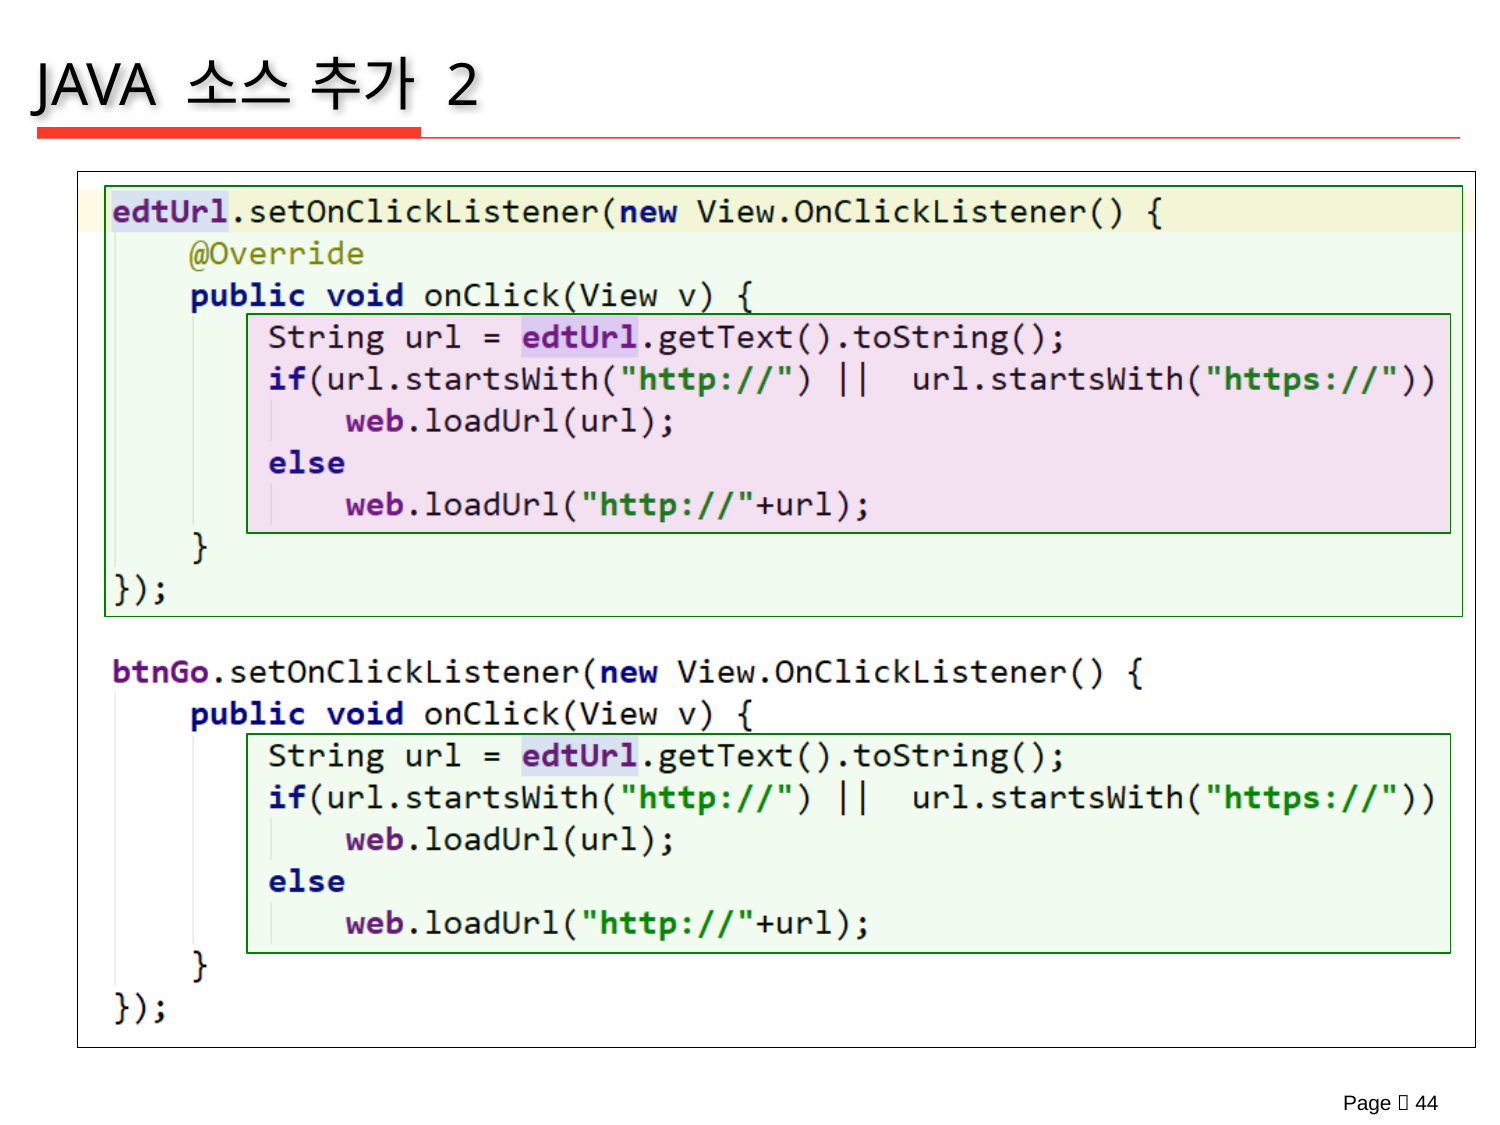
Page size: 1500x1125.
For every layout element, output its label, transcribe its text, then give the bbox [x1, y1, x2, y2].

title JAVA 소스 추가 2 [35, 47, 1434, 142]
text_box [40, 171, 1477, 1048]
